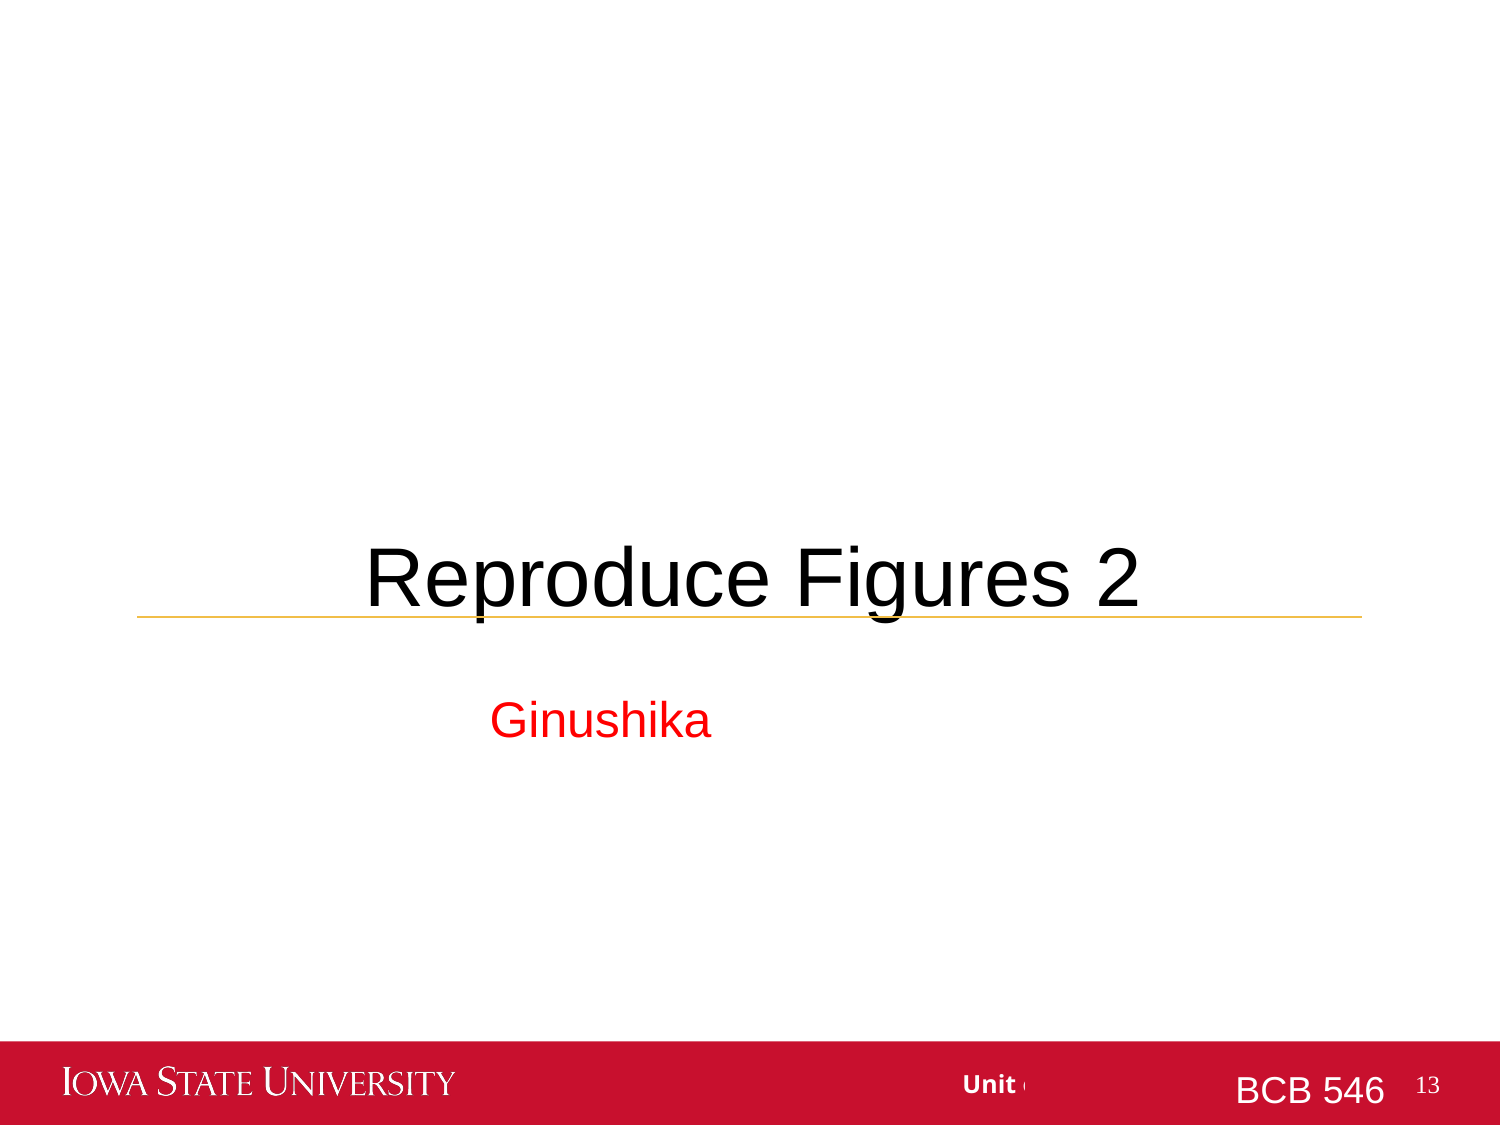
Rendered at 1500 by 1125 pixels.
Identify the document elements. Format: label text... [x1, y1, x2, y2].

text_box Ginushika [474, 649, 1225, 755]
text_box Reproduce Figures 2 [349, 624, 1263, 631]
picture [62, 1066, 456, 1100]
text_box BCB 546 [1024, 1058, 1400, 1119]
text_box Reproduce Figures 2 [349, 465, 1263, 615]
